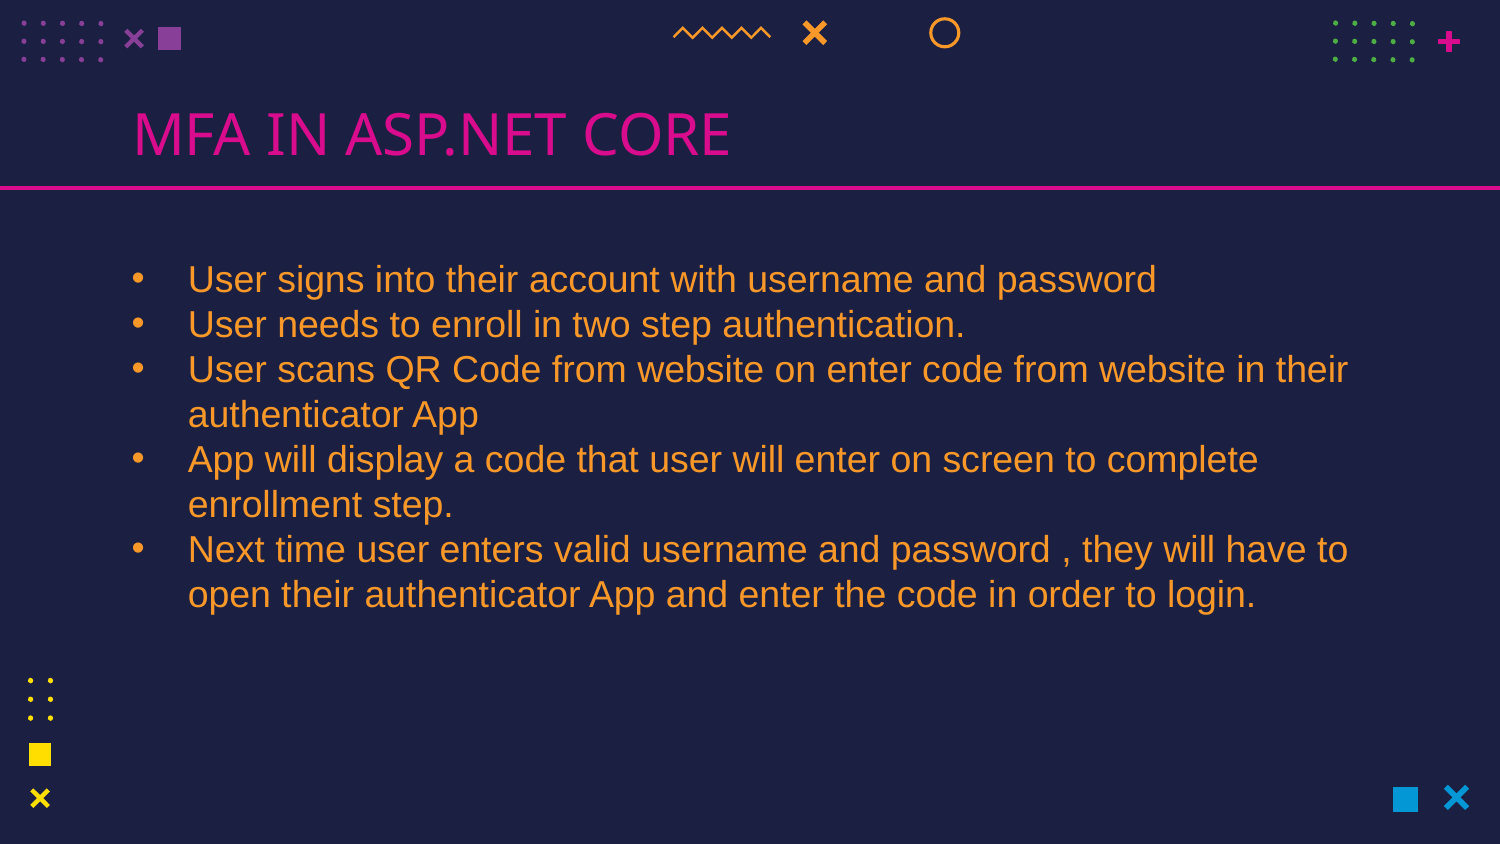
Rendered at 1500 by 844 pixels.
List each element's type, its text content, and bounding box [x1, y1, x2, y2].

title MFA IN ASP.NET CORE [116, 82, 1383, 177]
text_box User signs into their account with username and password User needs to enroll in two step authentication. User scans QR Code from website on enter code from website in their authenticator App App will display a code that user will enter on screen to complete enrollment step. Next time user enters valid username and password , they will have to open their authenticator App and enter the code in order to login. [116, 247, 1383, 713]
